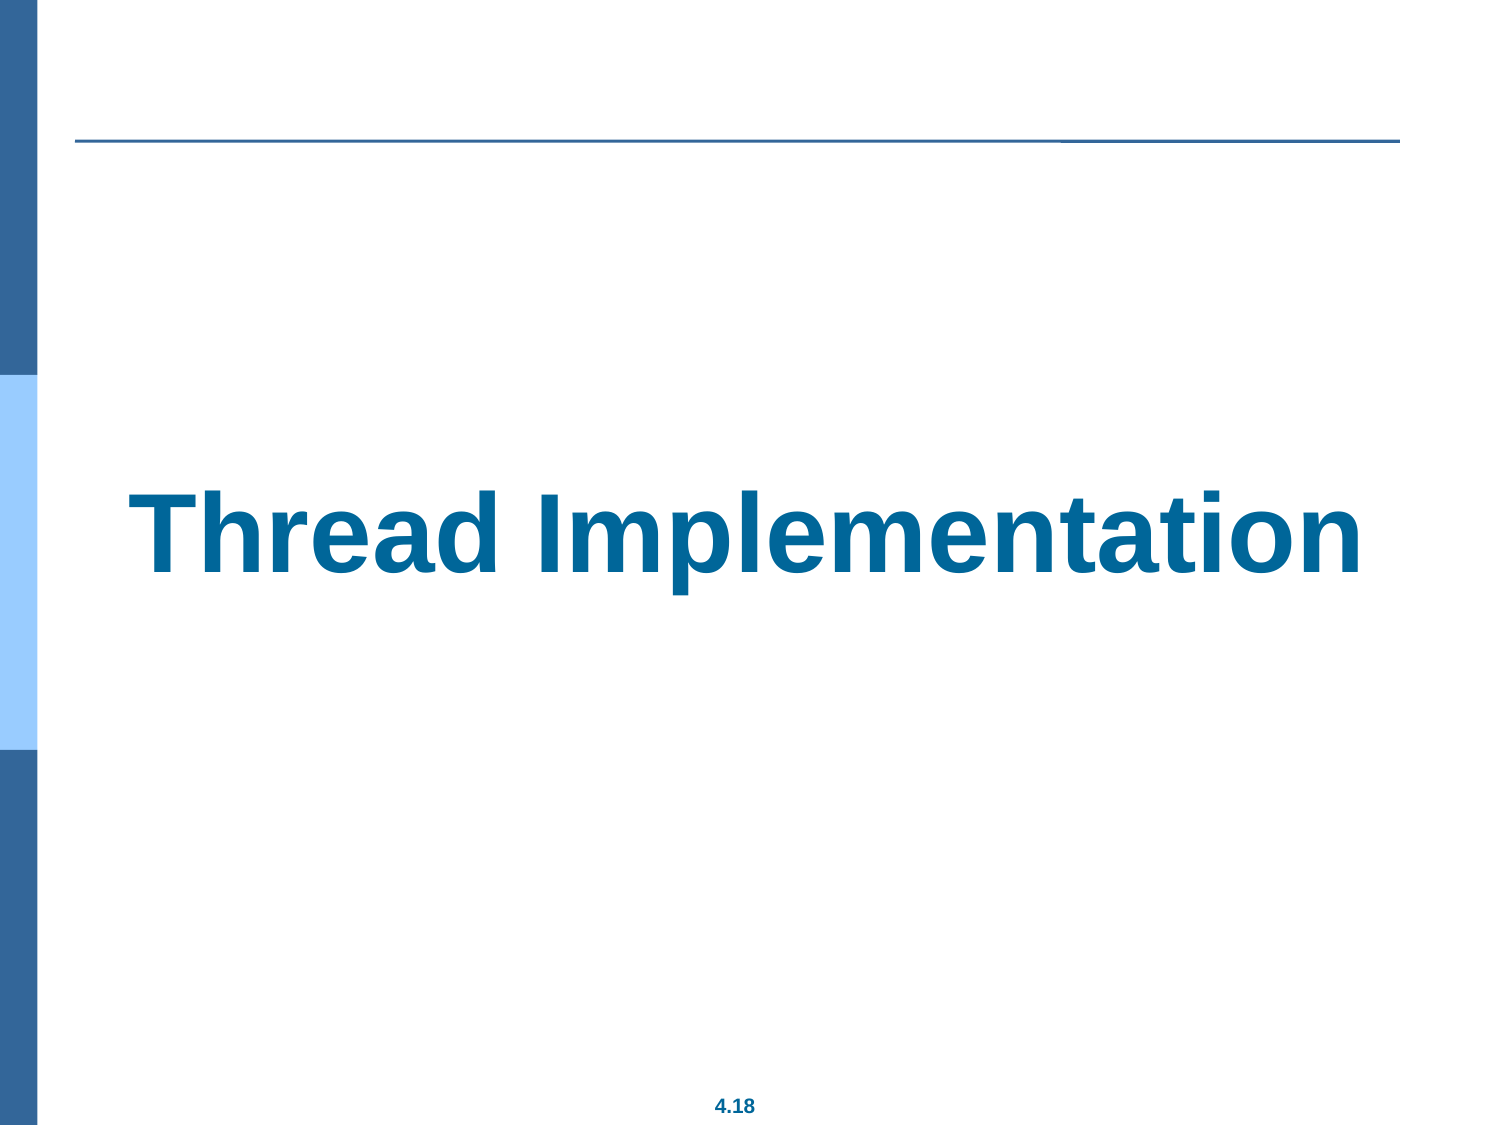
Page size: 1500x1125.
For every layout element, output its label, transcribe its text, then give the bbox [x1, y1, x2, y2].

title Thread Implementation [72, 508, 1423, 603]
